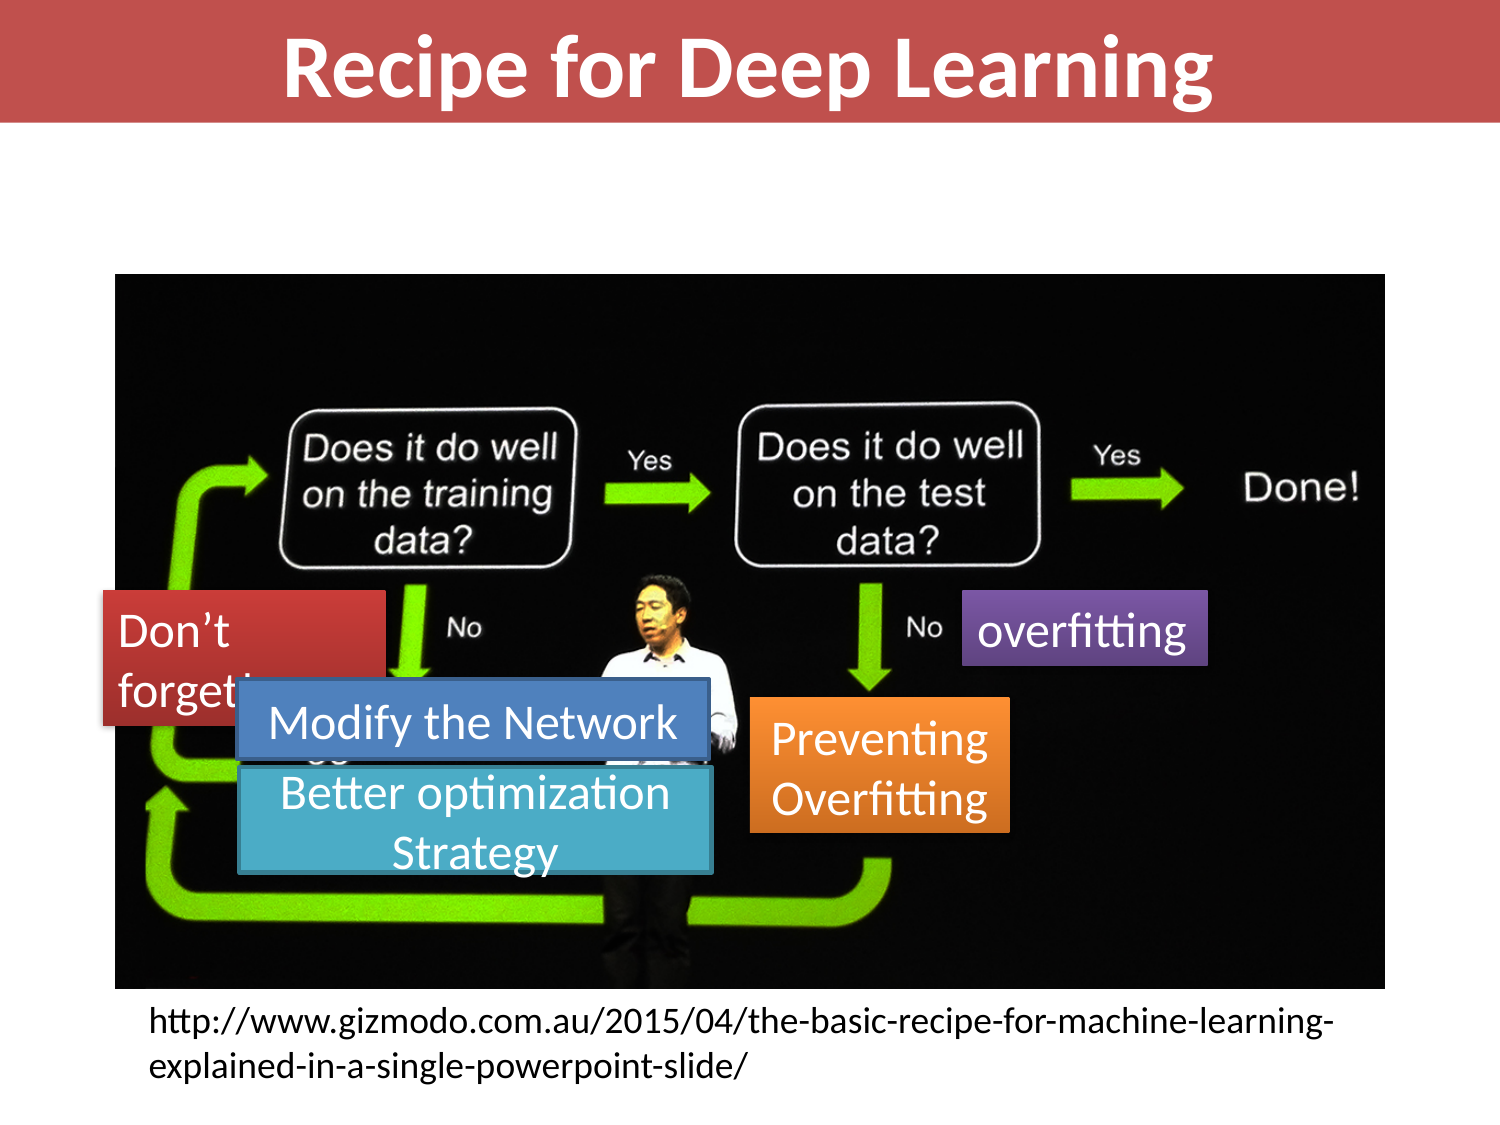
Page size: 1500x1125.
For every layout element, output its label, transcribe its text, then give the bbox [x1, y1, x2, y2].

text_box Recipe for Deep Learning [0, 0, 1500, 125]
text_box Don’t forget! [103, 590, 110, 726]
picture [115, 274, 1385, 990]
text_box http://www.gizmodo.com.au/2015/04/the-basic-recipe-for-machine-learning-explained-in-a-single-powerpoint-slide/ [133, 997, 1367, 1094]
